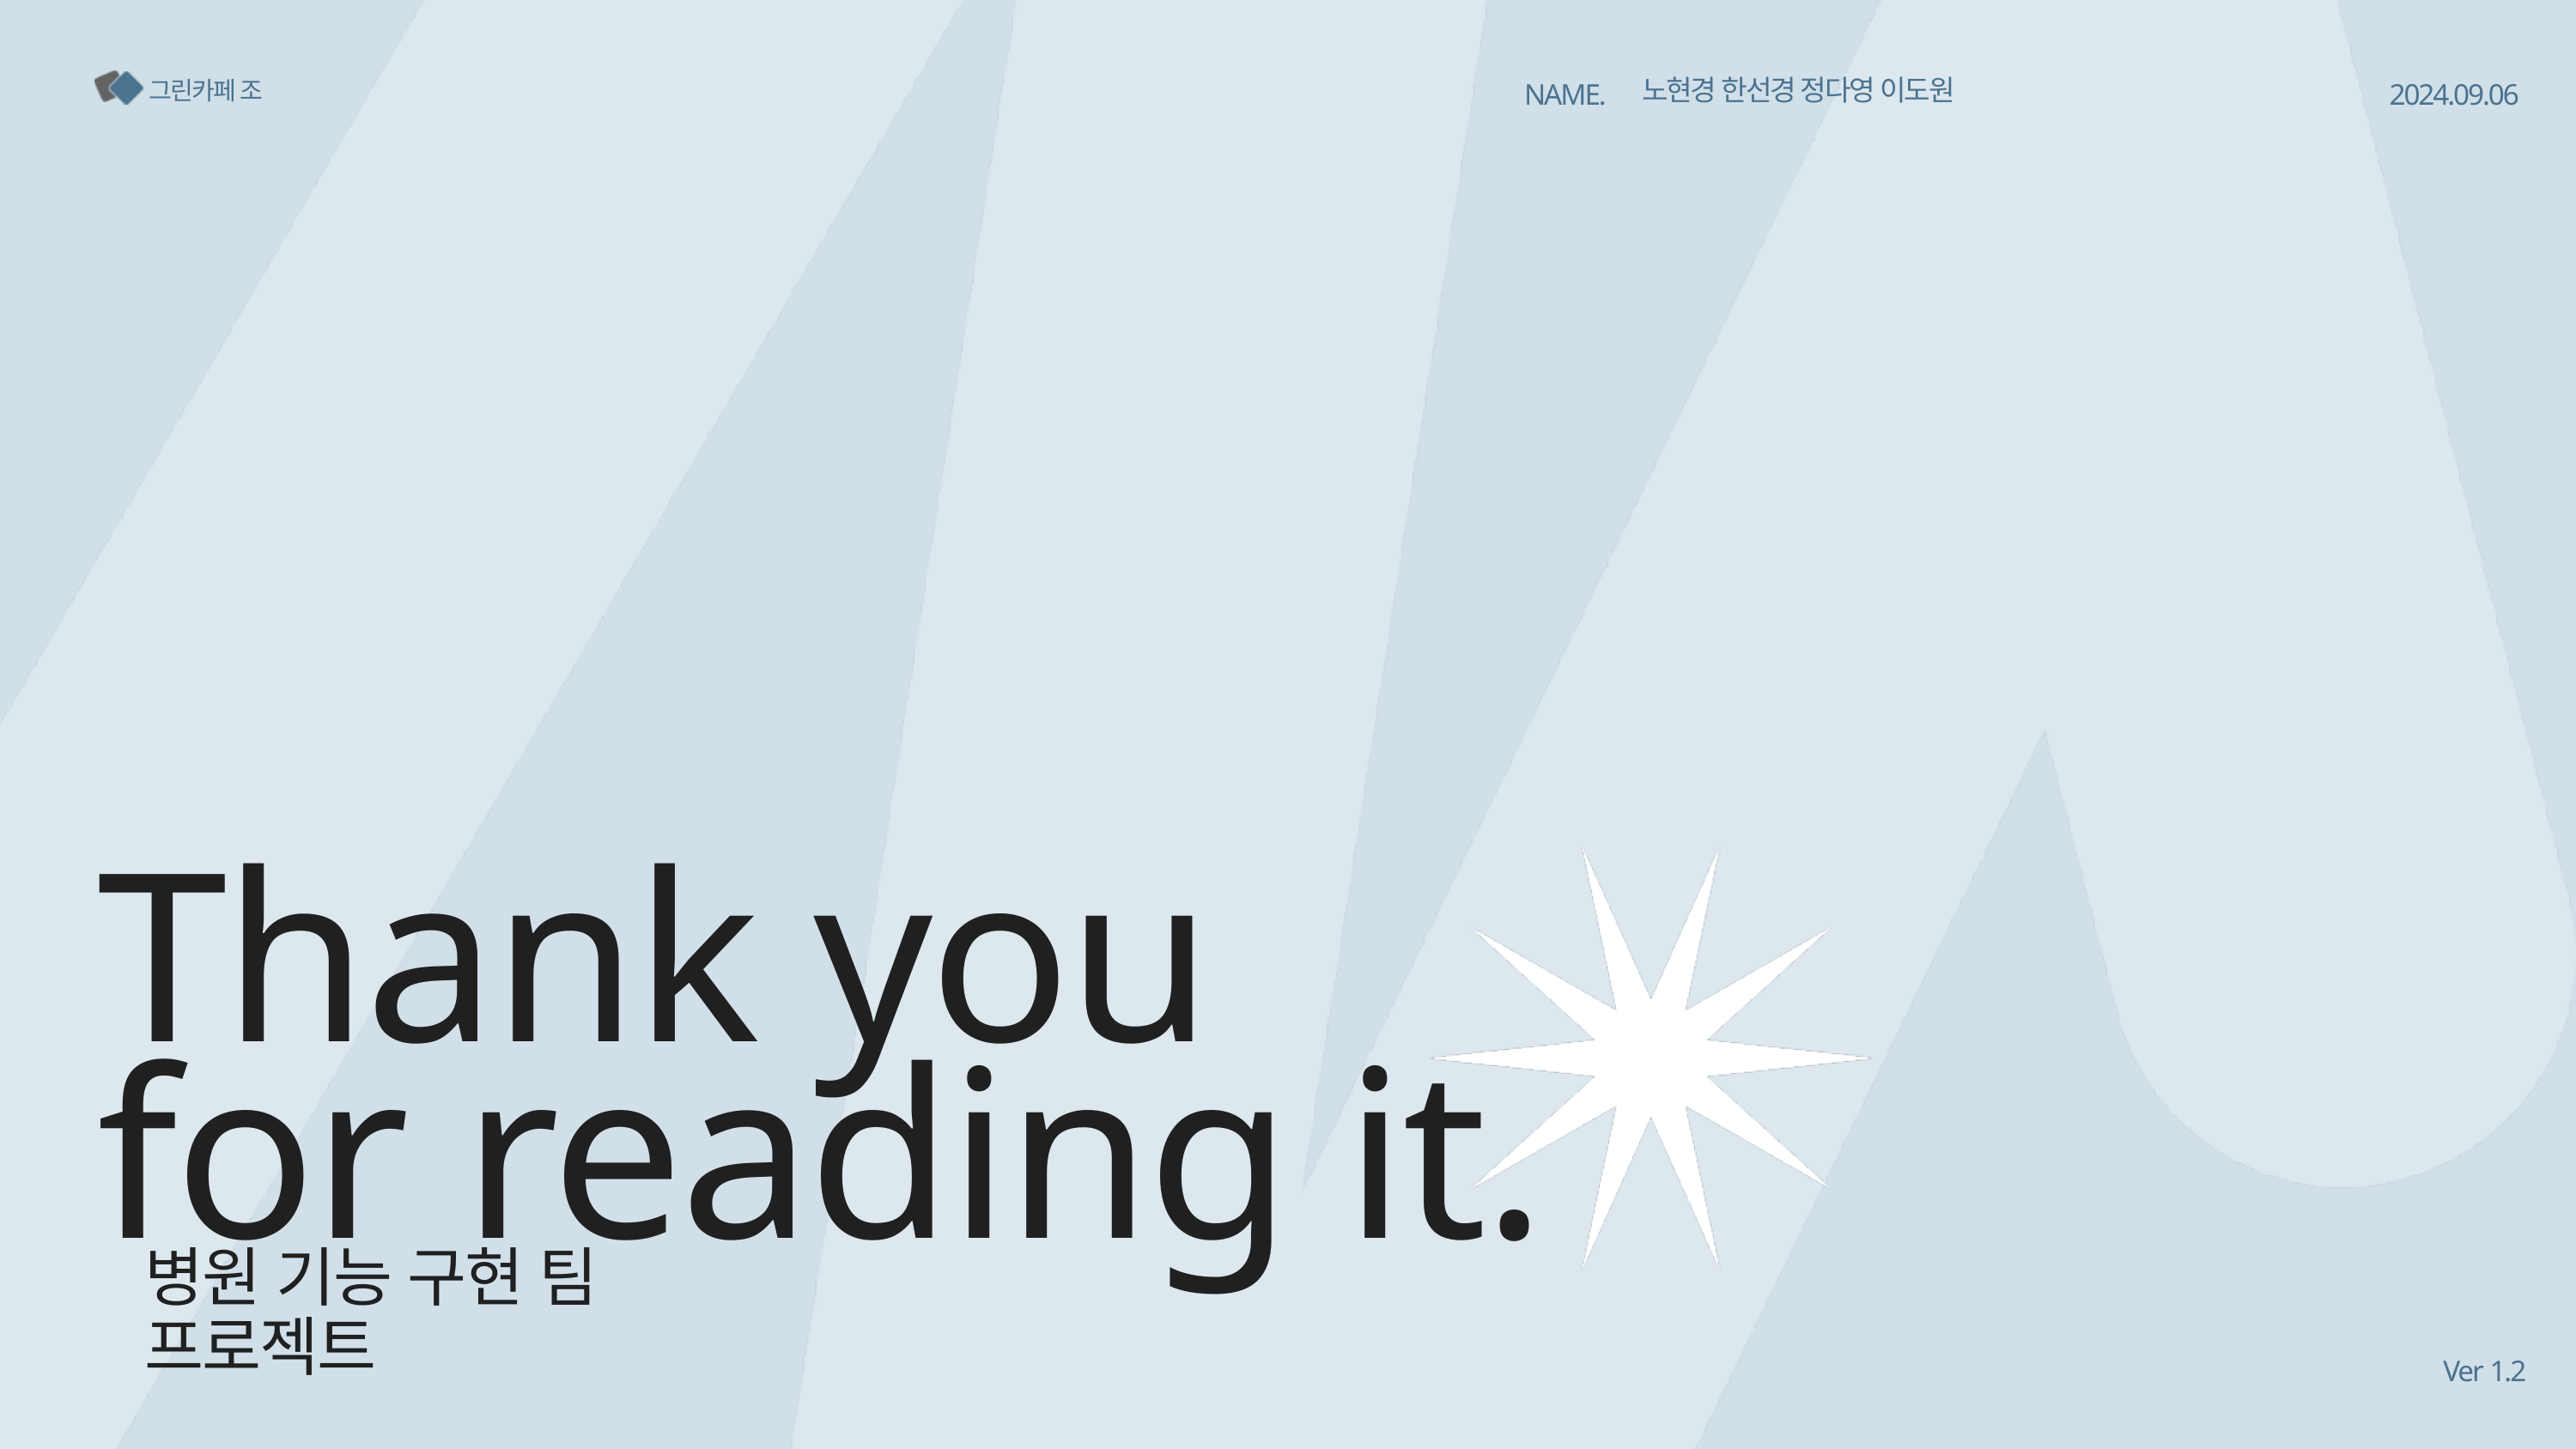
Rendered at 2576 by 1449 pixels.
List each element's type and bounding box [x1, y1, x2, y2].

picture [0, 0, 2576, 1449]
text_box [94, 70, 259, 106]
